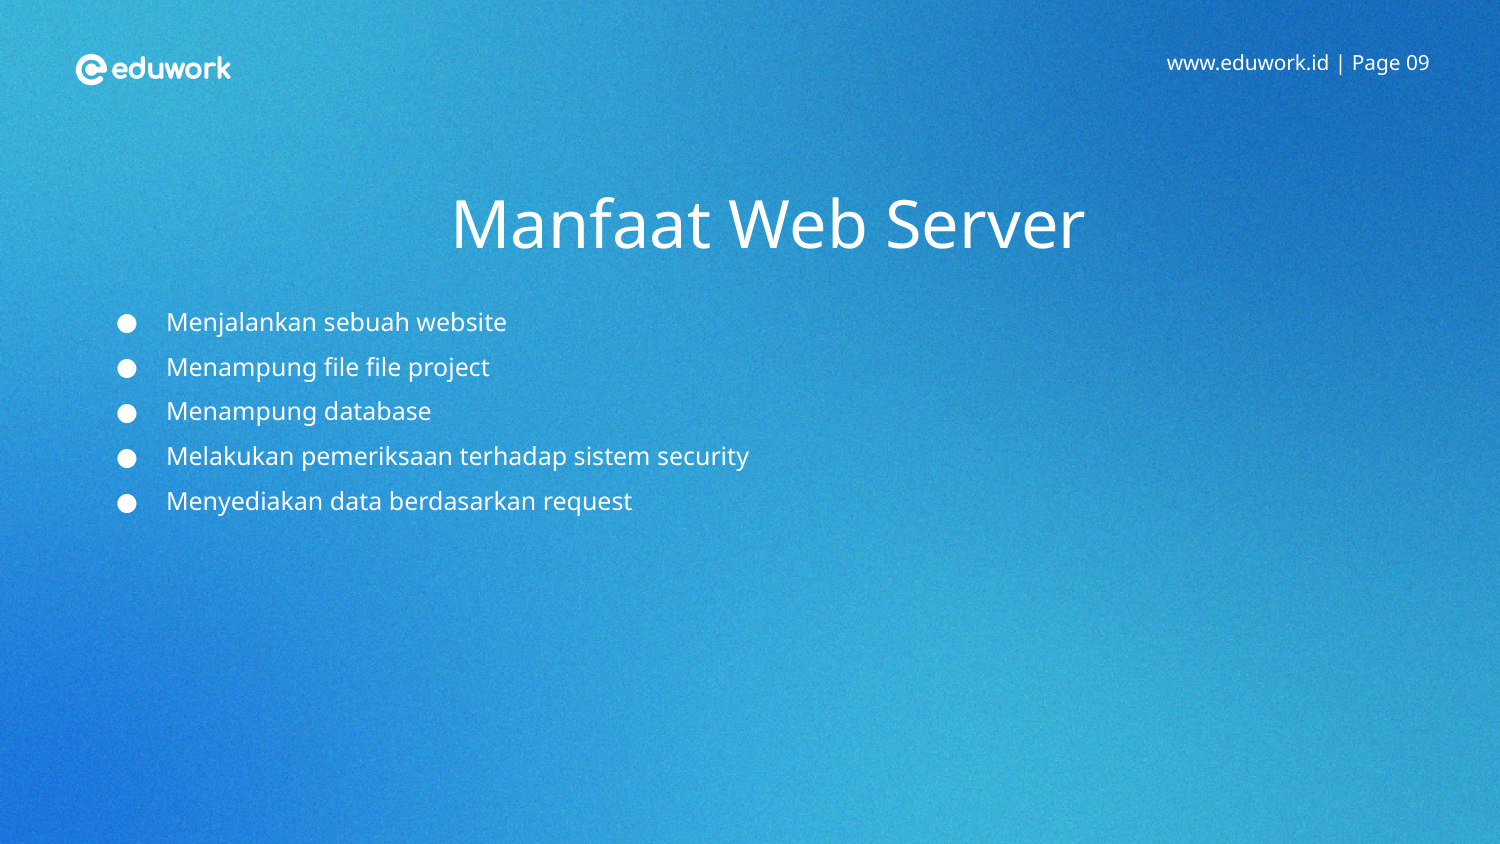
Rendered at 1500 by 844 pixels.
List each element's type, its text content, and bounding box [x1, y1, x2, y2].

text_box Manfaat Web Server [124, 127, 1414, 278]
text_box Menjalankan sebuah website Menampung file file project Menampung database Melakukan pemeriksaan terhadap sistem security Menyediakan data berdasarkan request [76, 276, 1424, 662]
picture [0, 0, 1500, 844]
text_box www.eduwork.id | Page 09 [1134, 37, 1445, 88]
